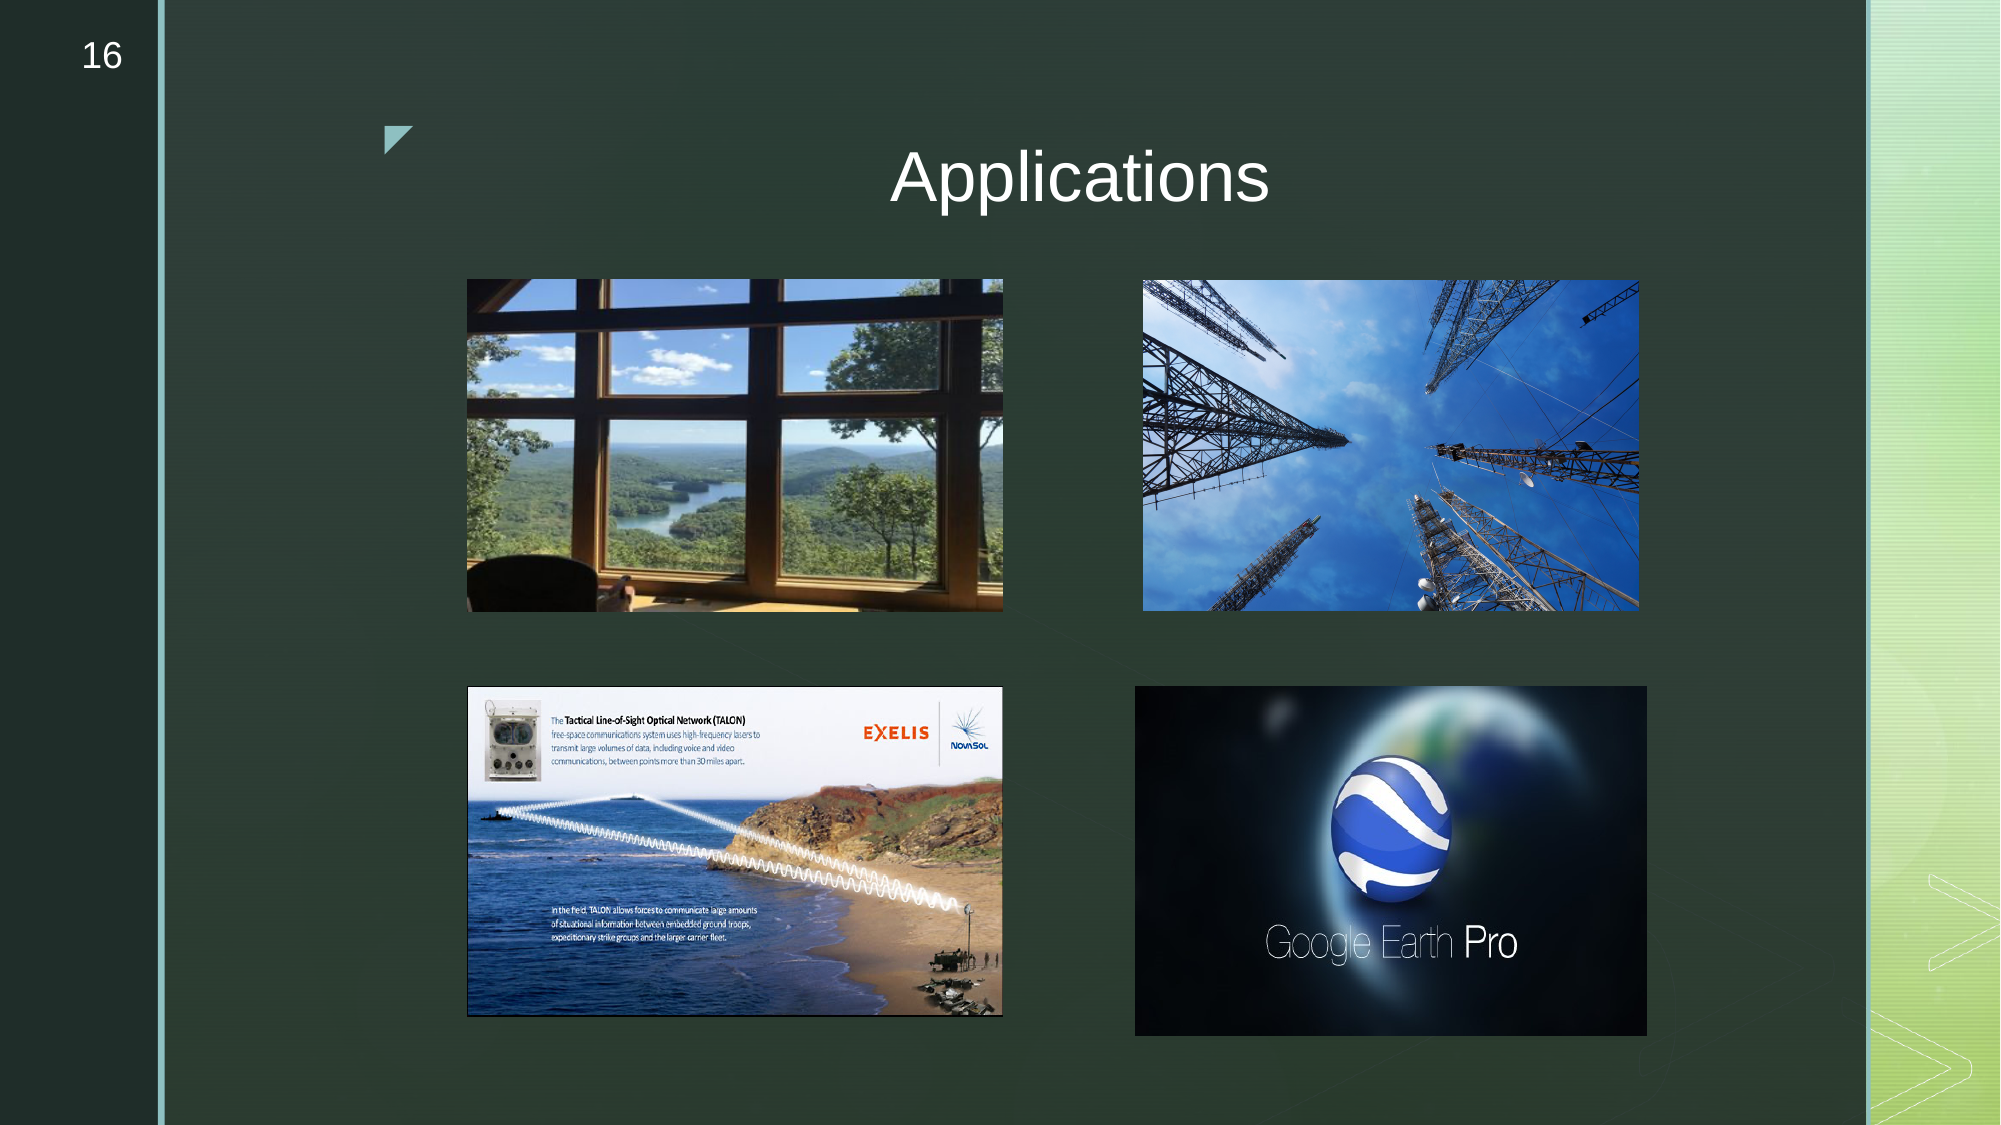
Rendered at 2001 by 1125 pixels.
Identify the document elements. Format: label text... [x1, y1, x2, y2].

picture [1142, 280, 1639, 611]
picture [1134, 686, 1647, 1036]
title Applications [428, 132, 1734, 310]
picture [467, 686, 1003, 1017]
picture [467, 279, 1003, 612]
slide_number ‹#› [25, 26, 131, 80]
picture [1871, 0, 2001, 1125]
